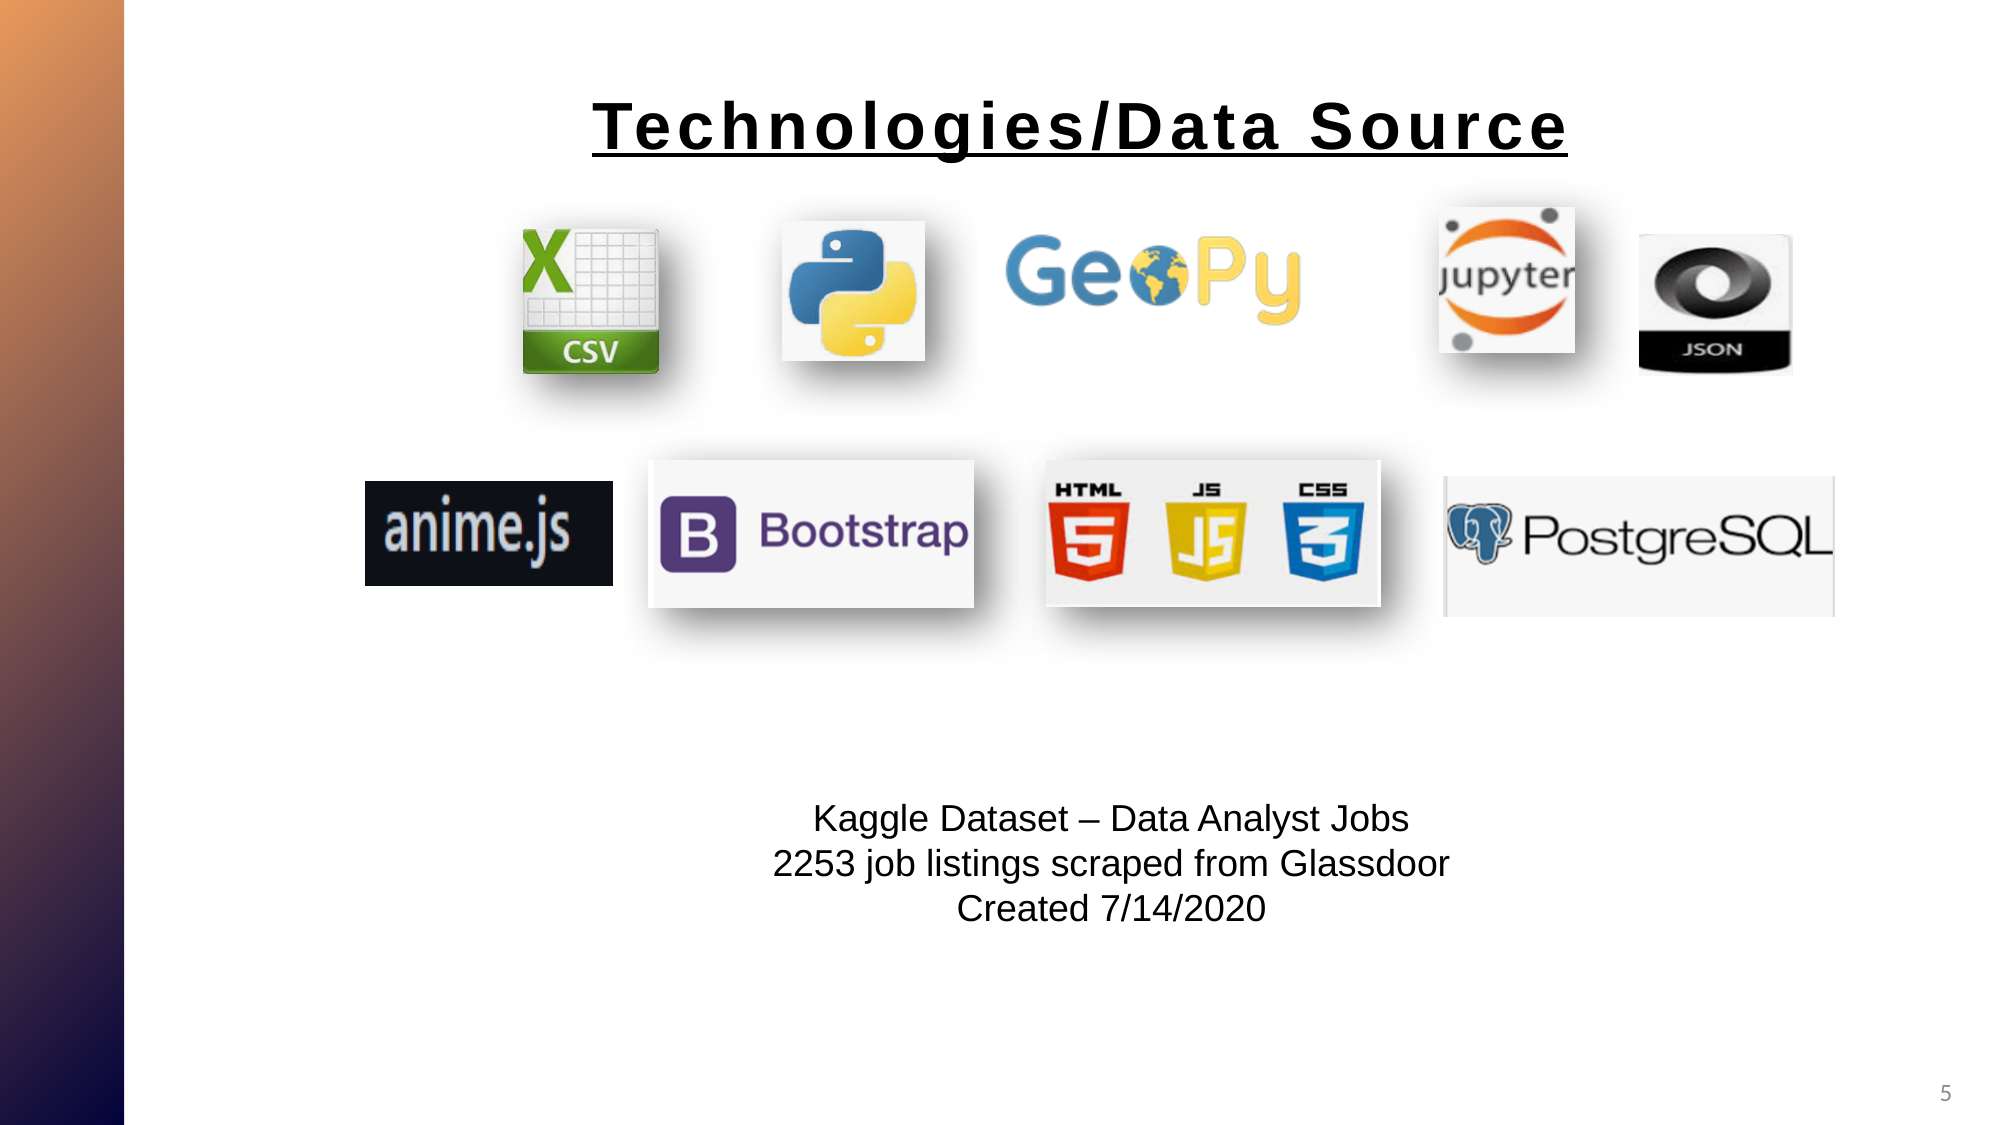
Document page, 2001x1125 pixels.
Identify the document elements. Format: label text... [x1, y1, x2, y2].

picture [1443, 476, 1835, 617]
text_box [0, 0, 125, 1125]
title Technologies/Data Source [160, 52, 2000, 193]
picture [782, 221, 925, 361]
text_box Kaggle Dataset – Data Analyst Jobs 2253 job listings scraped from Glassdoor Created 7/14/2020 [716, 787, 1507, 982]
picture [1046, 460, 1381, 607]
picture [365, 481, 613, 586]
picture [1639, 234, 1793, 377]
picture [523, 229, 659, 374]
picture [1439, 207, 1575, 353]
picture [648, 460, 974, 608]
slide_number 5 [1894, 1061, 1968, 1121]
picture [978, 188, 1331, 365]
